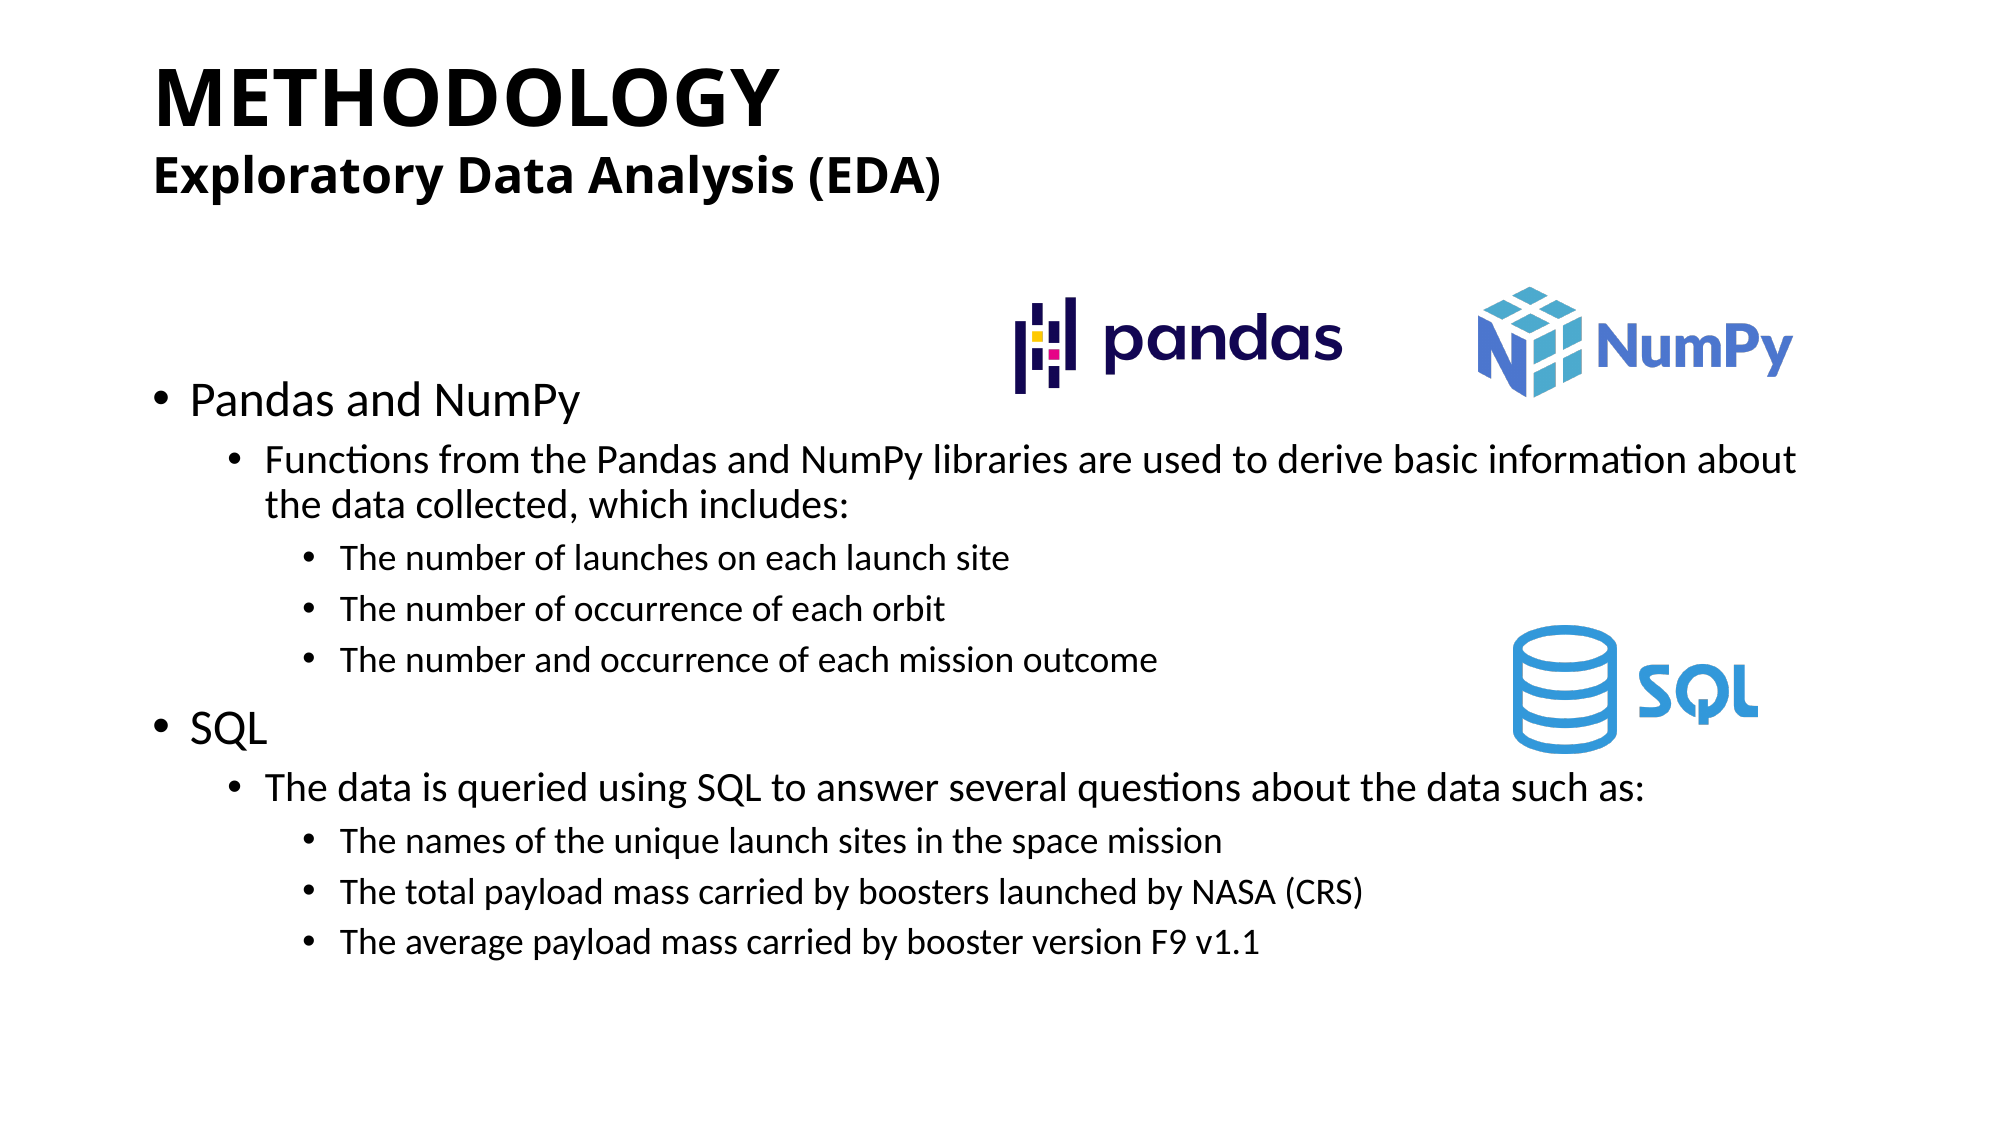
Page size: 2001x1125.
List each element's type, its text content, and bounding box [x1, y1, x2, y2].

list Pandas and NumPy Functions from the Pandas and NumPy libraries are used to derive basic information about the data collected, which includes: The number of launches on each launch site The number of occurrence of each orbit The number and occurrence of each mission outcome SQL The data is queried using SQL to answer several questions about the data such as: The names of the unique launch sites in the space mission The total payload mass carried by boosters launched by NASA (CRS) The average payload mass carried by booster version F9 v1.1 [137, 365, 1863, 1125]
picture [999, 273, 1358, 418]
picture [1513, 625, 1758, 754]
picture [1456, 261, 1815, 423]
text_box METHODOLOGY Exploratory Data Analysis (EDA) [137, 49, 2000, 213]
